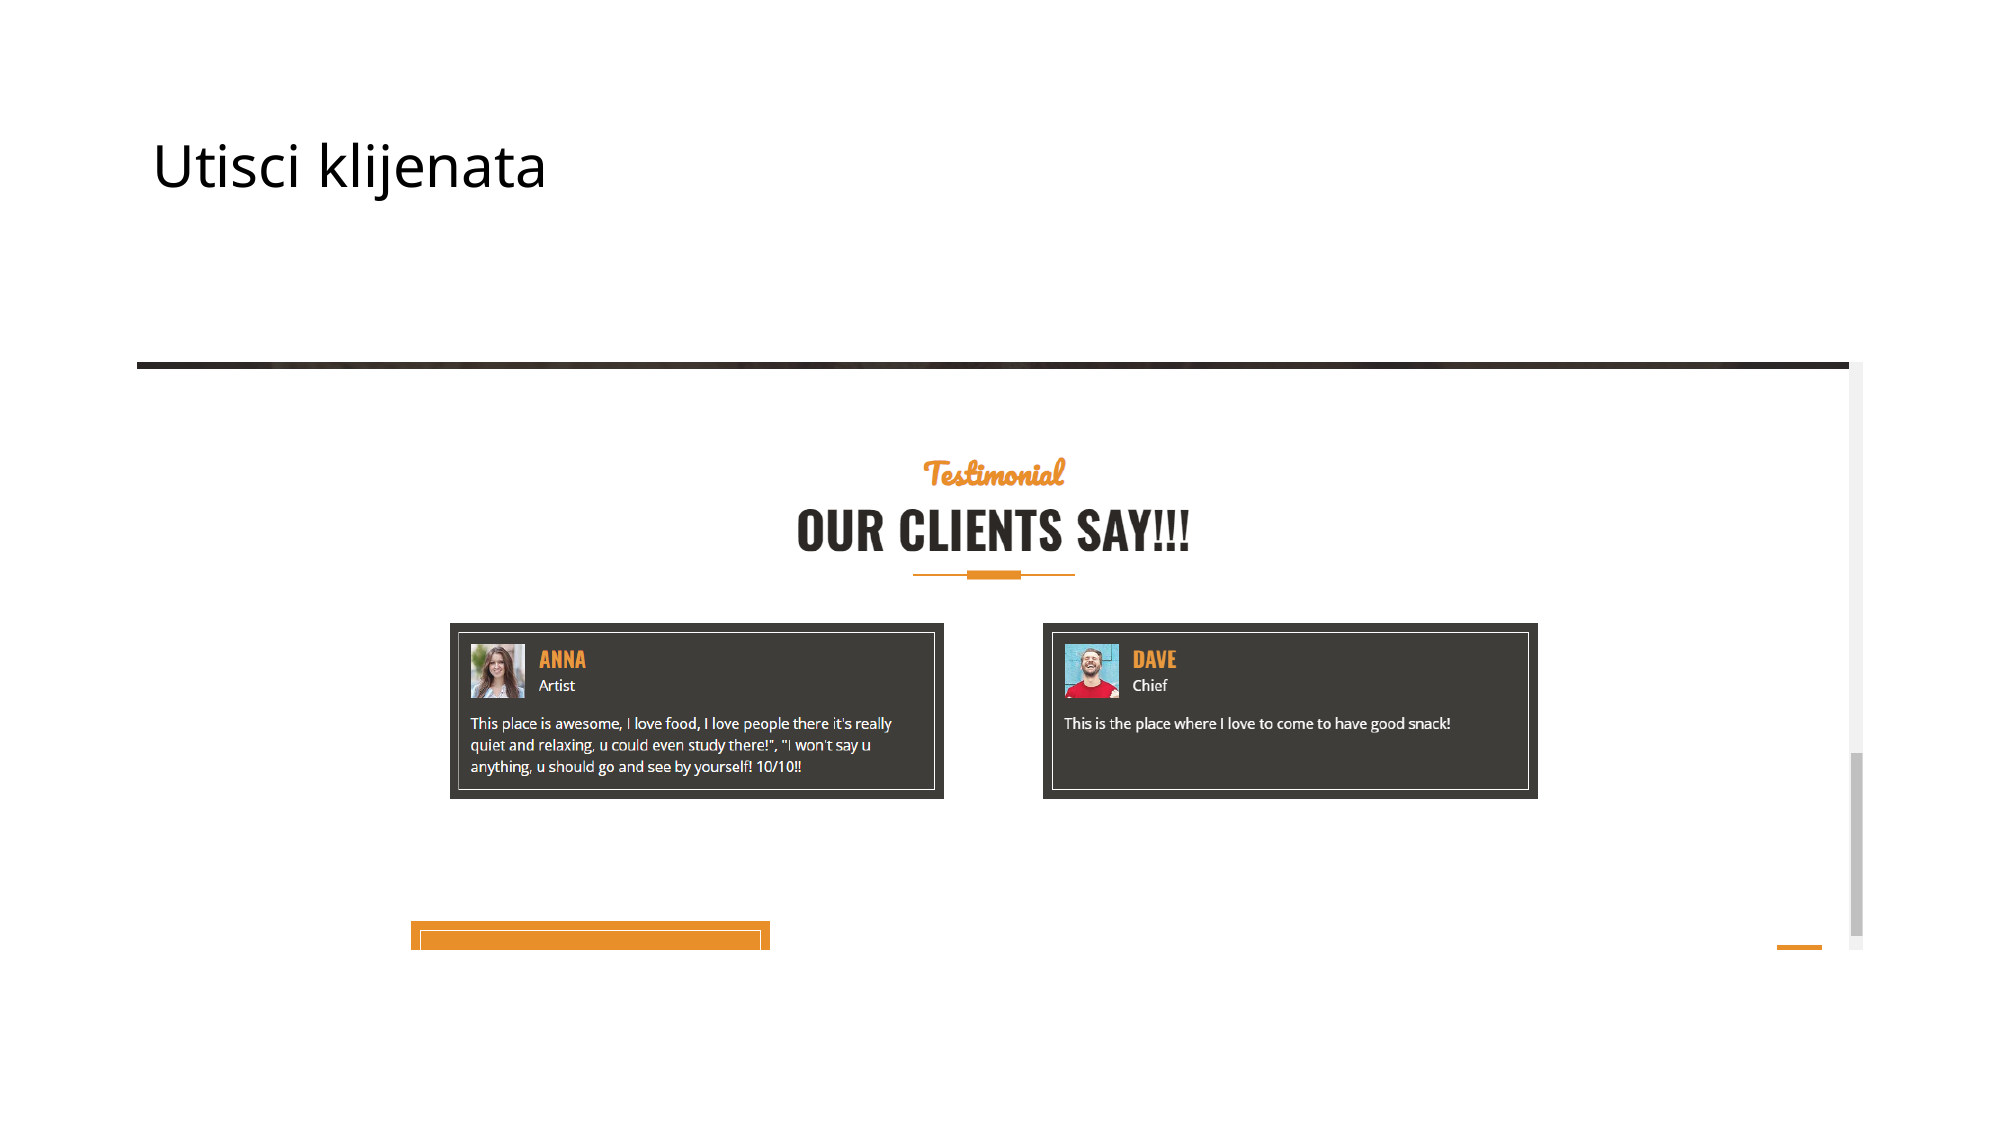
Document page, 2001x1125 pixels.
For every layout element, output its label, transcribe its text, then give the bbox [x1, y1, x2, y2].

title Utisci klijenata [137, 59, 1863, 278]
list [137, 362, 1863, 950]
